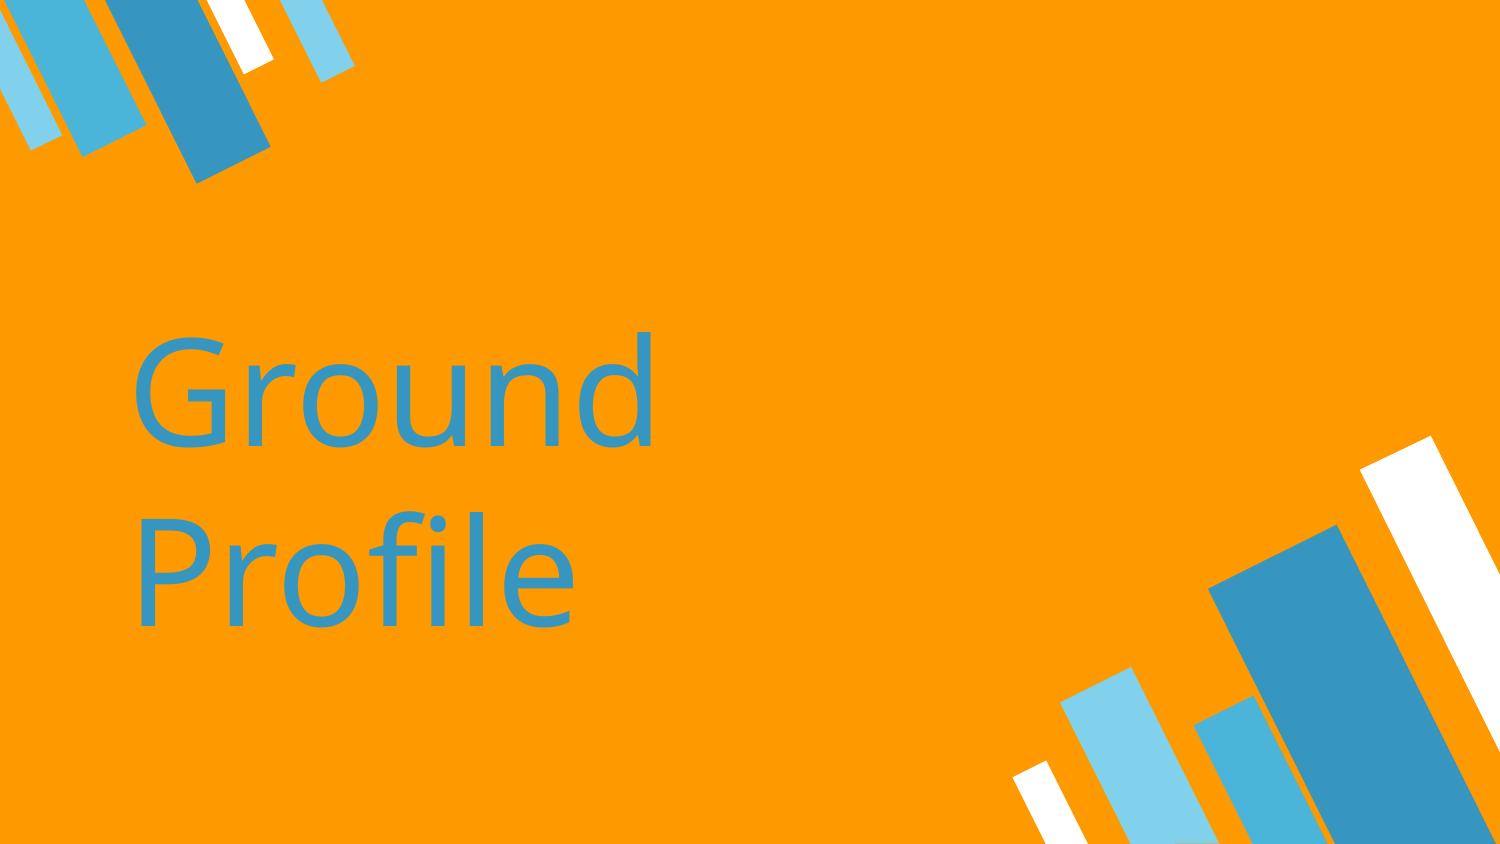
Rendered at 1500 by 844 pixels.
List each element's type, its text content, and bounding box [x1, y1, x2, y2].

title Ground Profile [112, 480, 945, 672]
